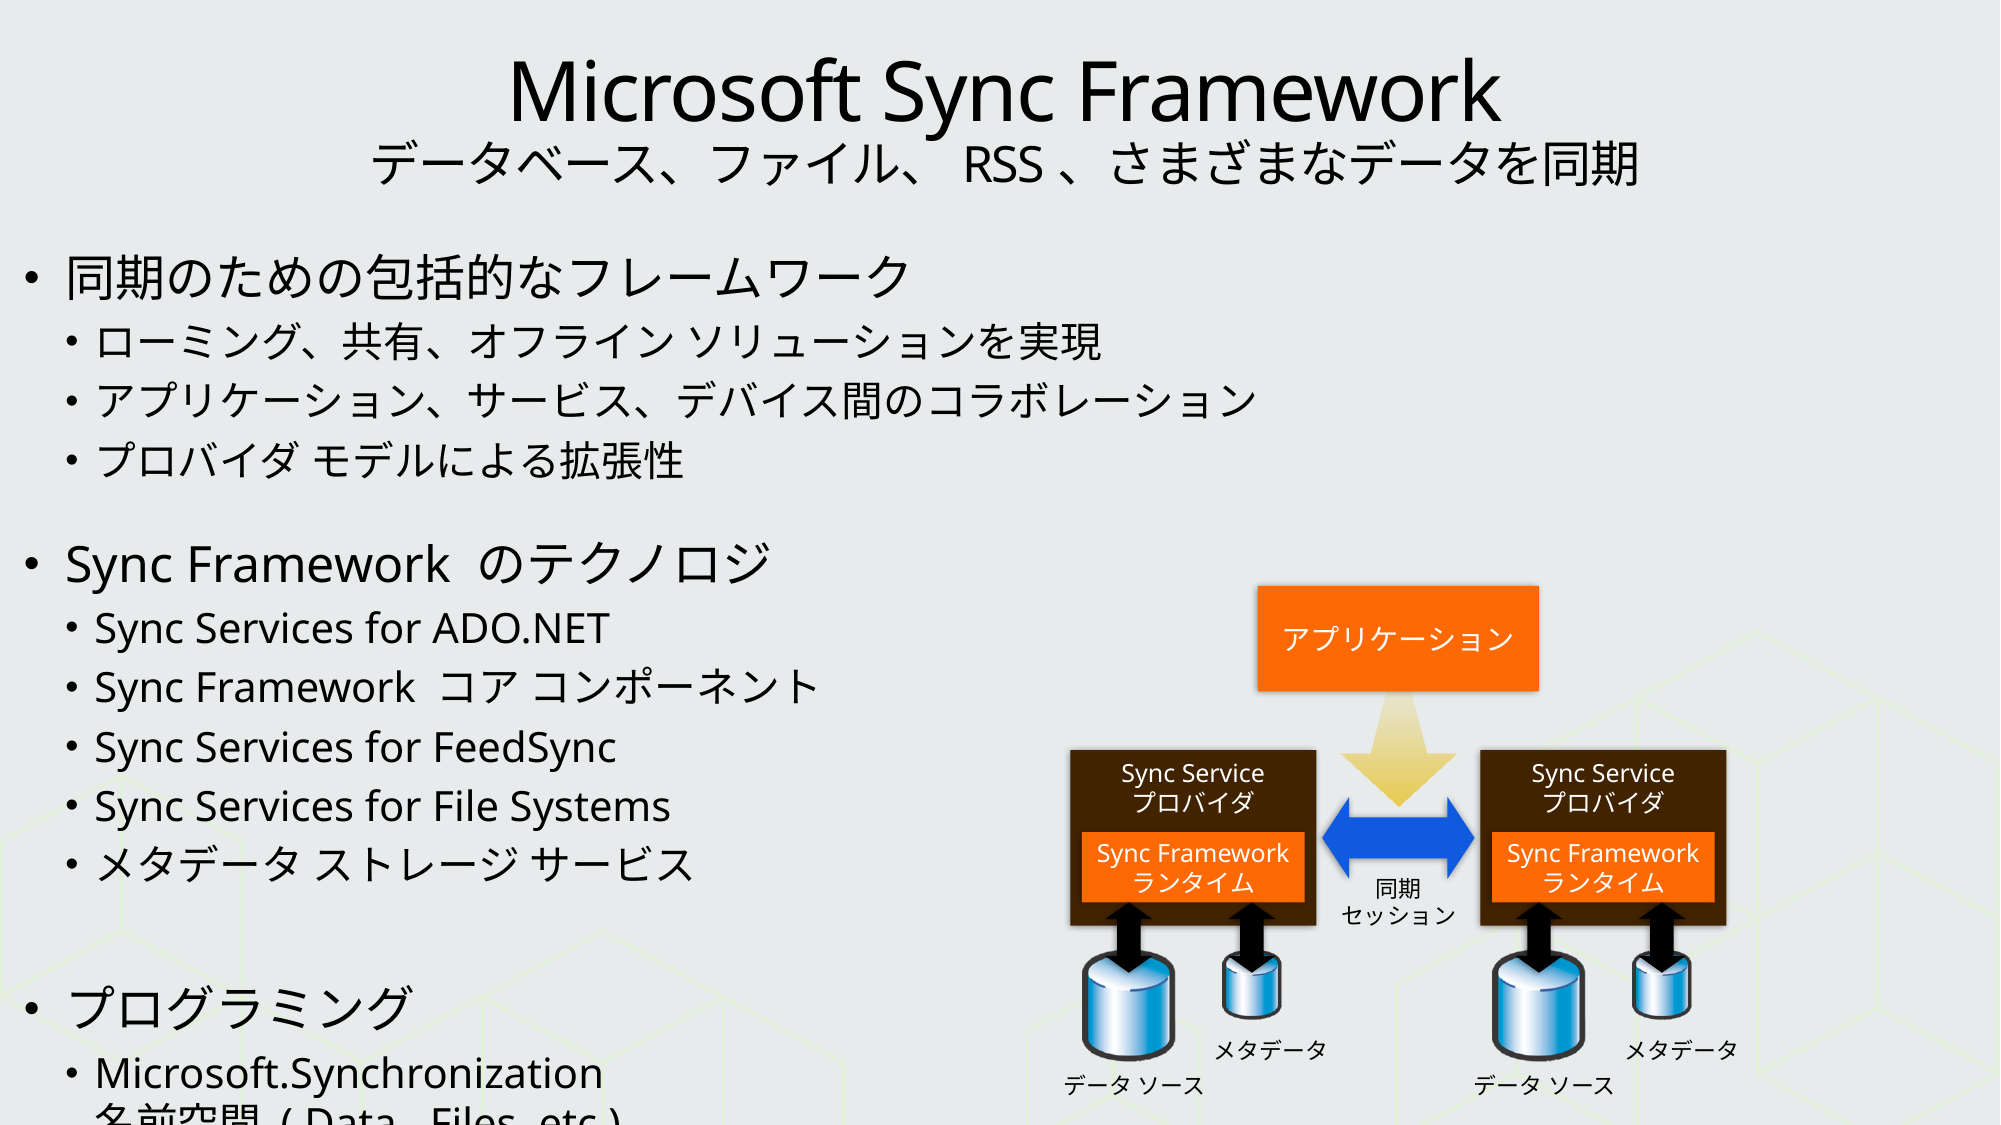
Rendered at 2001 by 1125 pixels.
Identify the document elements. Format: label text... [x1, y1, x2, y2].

text_box Sync Framework ランタイム [1081, 832, 1305, 903]
text_box [1228, 902, 1276, 948]
text_box Sync Framework ランタイム [1492, 832, 1715, 903]
picture [1340, 655, 1457, 807]
picture [1081, 948, 1176, 1062]
text_box [1105, 902, 1153, 948]
picture [1491, 948, 1586, 1062]
list 同期のための包括的なフレームワーク ローミング、共有、オフライン ソリューションを実現 アプリケーション、サービス、デバイス間のコラボレーション プロバイダ モデルによる拡張性 Sync Framework のテクノロジ Sync Services for ADO.NET Sync Framework コア コンポーネント Sync Services for FeedSync Sync Services for File Systems メタデータ ストレージ サービス プログラミング Microsoft.Synchronization 名前空間 (.Data, .Files, etc.) [0, 231, 1834, 1043]
text_box Sync Service プロバイダ [1070, 750, 1317, 926]
picture [1632, 948, 1692, 1020]
text_box 同期 セッション [1310, 867, 1487, 928]
text_box データ ソース [1046, 1064, 1223, 1125]
text_box アプリケーション [1257, 585, 1540, 692]
text_box [1515, 902, 1563, 948]
text_box [1322, 807, 1475, 867]
text_box メタデータ [1199, 1029, 1375, 1090]
text_box データ ソース [1457, 1064, 1633, 1125]
text_box [1638, 902, 1686, 948]
picture [1222, 948, 1282, 1020]
text_box メタデータ [1609, 1029, 1704, 1090]
title Microsoft Sync Framework データベース、ファイル、RSS、さまざまなデータを同期 [45, 47, 1966, 196]
text_box Sync Service プロバイダ [1480, 750, 1727, 926]
